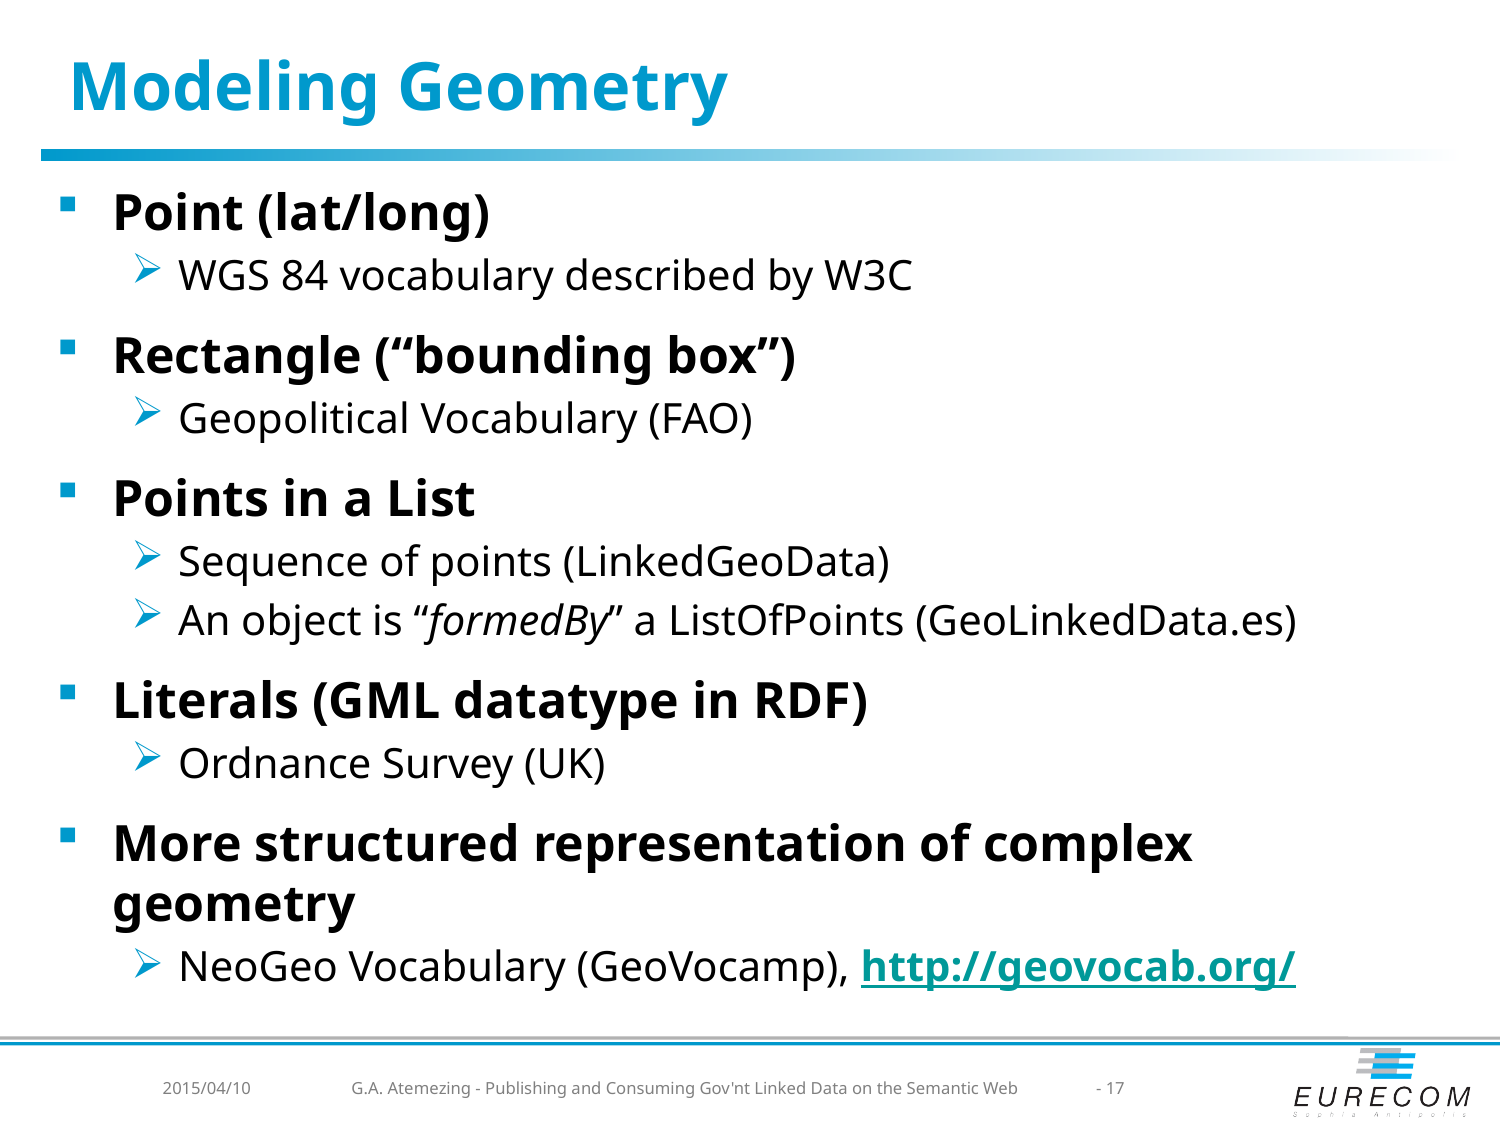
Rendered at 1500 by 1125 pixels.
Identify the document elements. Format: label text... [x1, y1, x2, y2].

list Point (lat/long) WGS 84 vocabulary described by W3C Rectangle (“bounding box”) Geopolitical Vocabulary (FAO) Points in a List Sequence of points (LinkedGeoData) An object is “formedBy” a ListOfPoints (GeoLinkedData.es) Literals (GML datatype in RDF) Ordnance Survey (UK) More structured representation of complex geometry NeoGeo Vocabulary (GeoVocamp), http://geovocab.org/ [40, 172, 1460, 1048]
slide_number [147, 1070, 325, 1103]
title Modeling Geometry [52, 30, 1460, 138]
footer G.A. Atemezing - Publishing and Consuming Gov'nt Linked Data on the Semantic Web [336, 1070, 1069, 1107]
picture [1293, 1048, 1477, 1118]
slide_number - 17 [1080, 1070, 1200, 1103]
